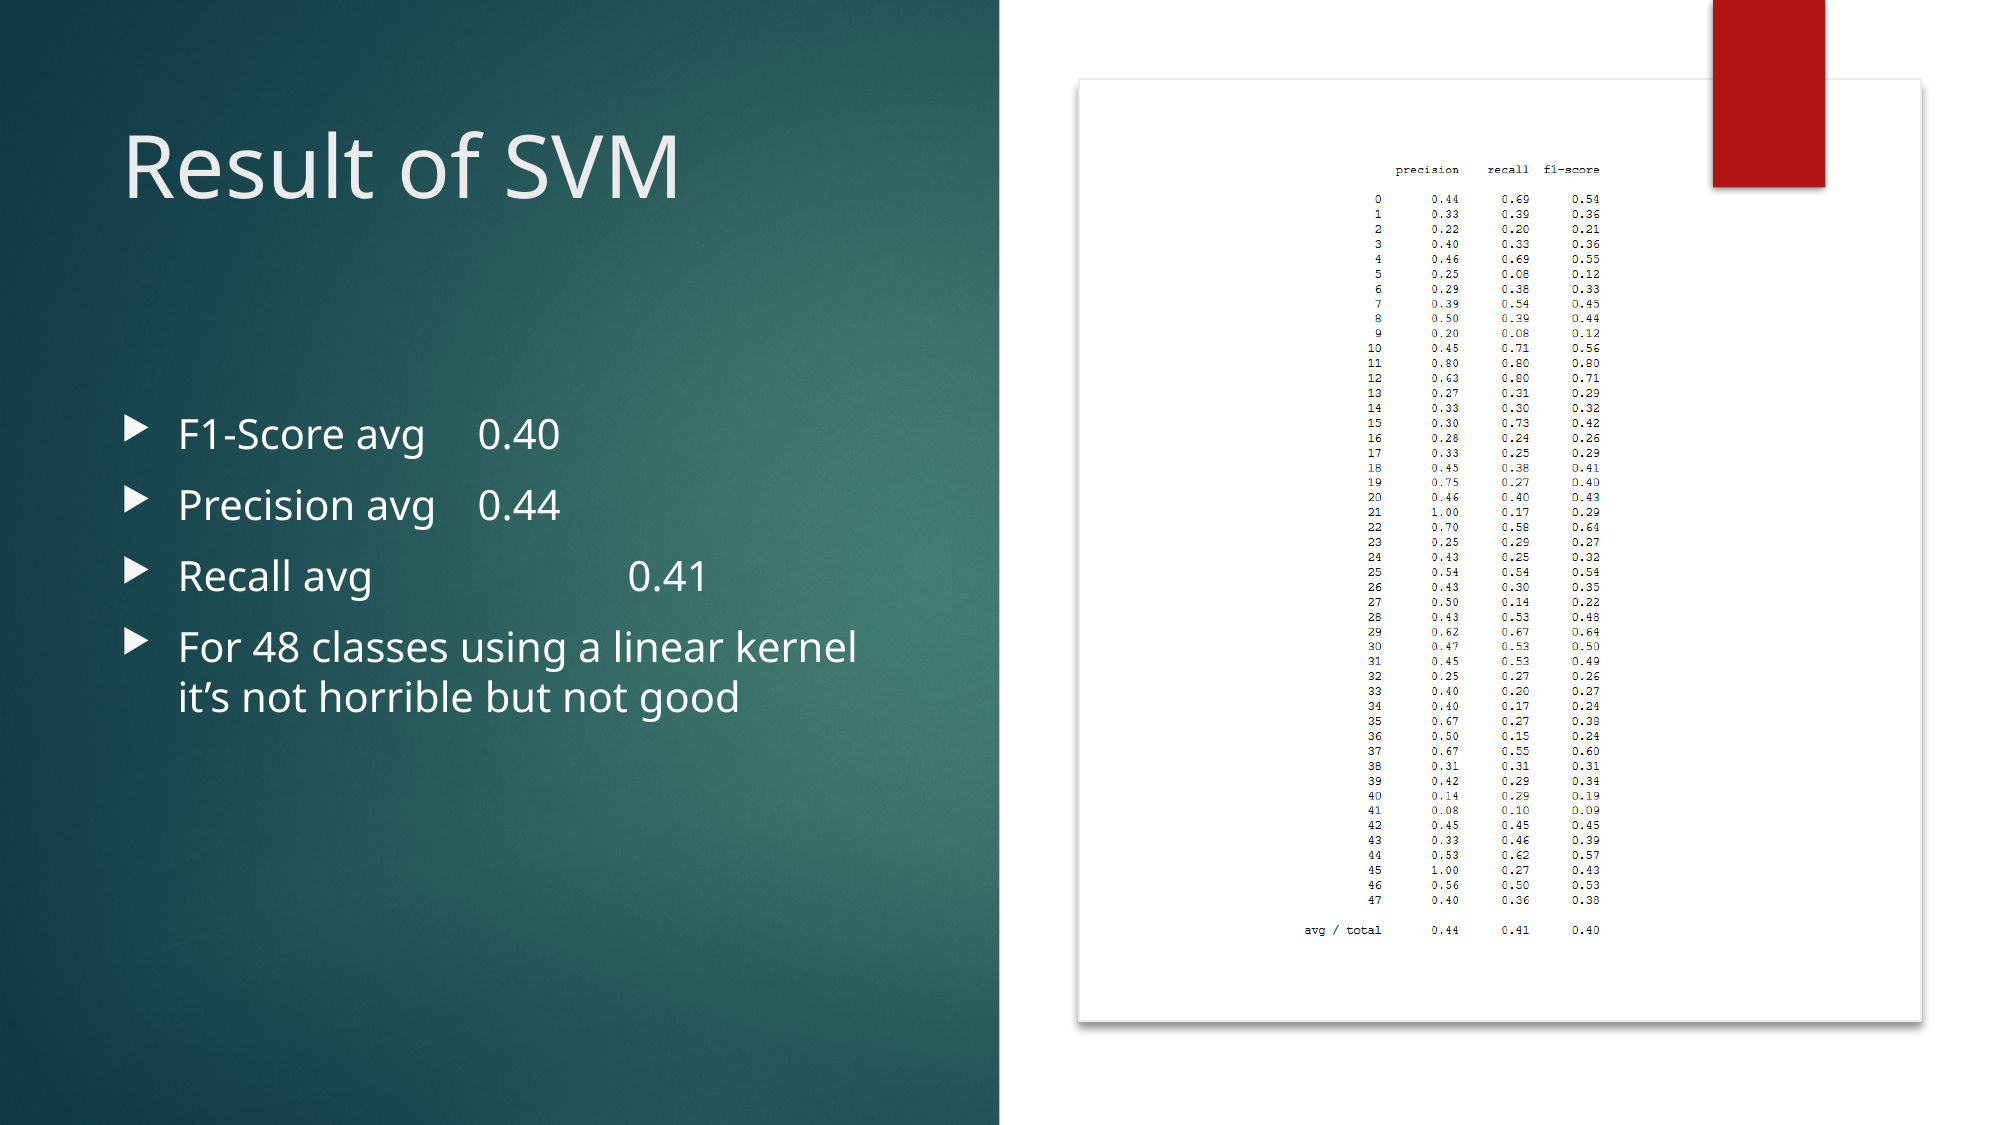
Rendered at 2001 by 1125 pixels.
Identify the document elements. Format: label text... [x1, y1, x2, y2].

text_box [1712, 0, 1826, 188]
text_box [0, 0, 998, 1125]
text_box [998, 0, 2000, 1125]
text_box [1077, 78, 1922, 1022]
title Result of SVM [106, 103, 918, 370]
picture [1305, 162, 1619, 942]
list F1-Score avg 0.40 Precision avg 0.44 Recall avg 0.41 For 48 classes using a linear kernel it’s not horrible but not good [106, 399, 918, 1021]
